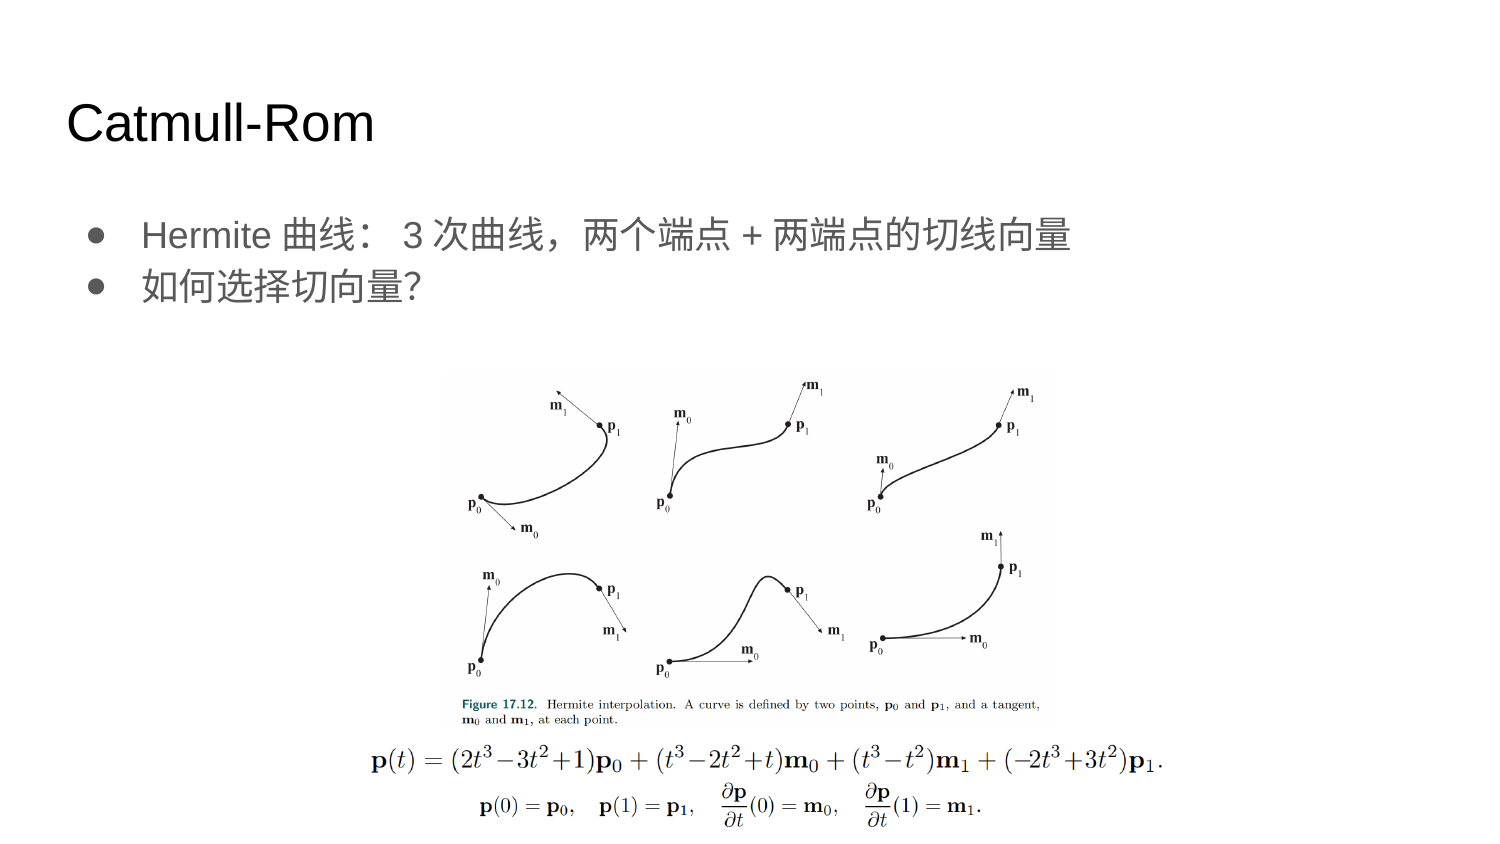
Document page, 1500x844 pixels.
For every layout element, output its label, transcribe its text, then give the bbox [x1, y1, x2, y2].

picture [356, 373, 1197, 837]
list Hermite曲线：3次曲线，两个端点+两端点的切线向量 如何选择切向量？ [51, 189, 1449, 750]
title Catmull-Rom [51, 72, 1449, 167]
